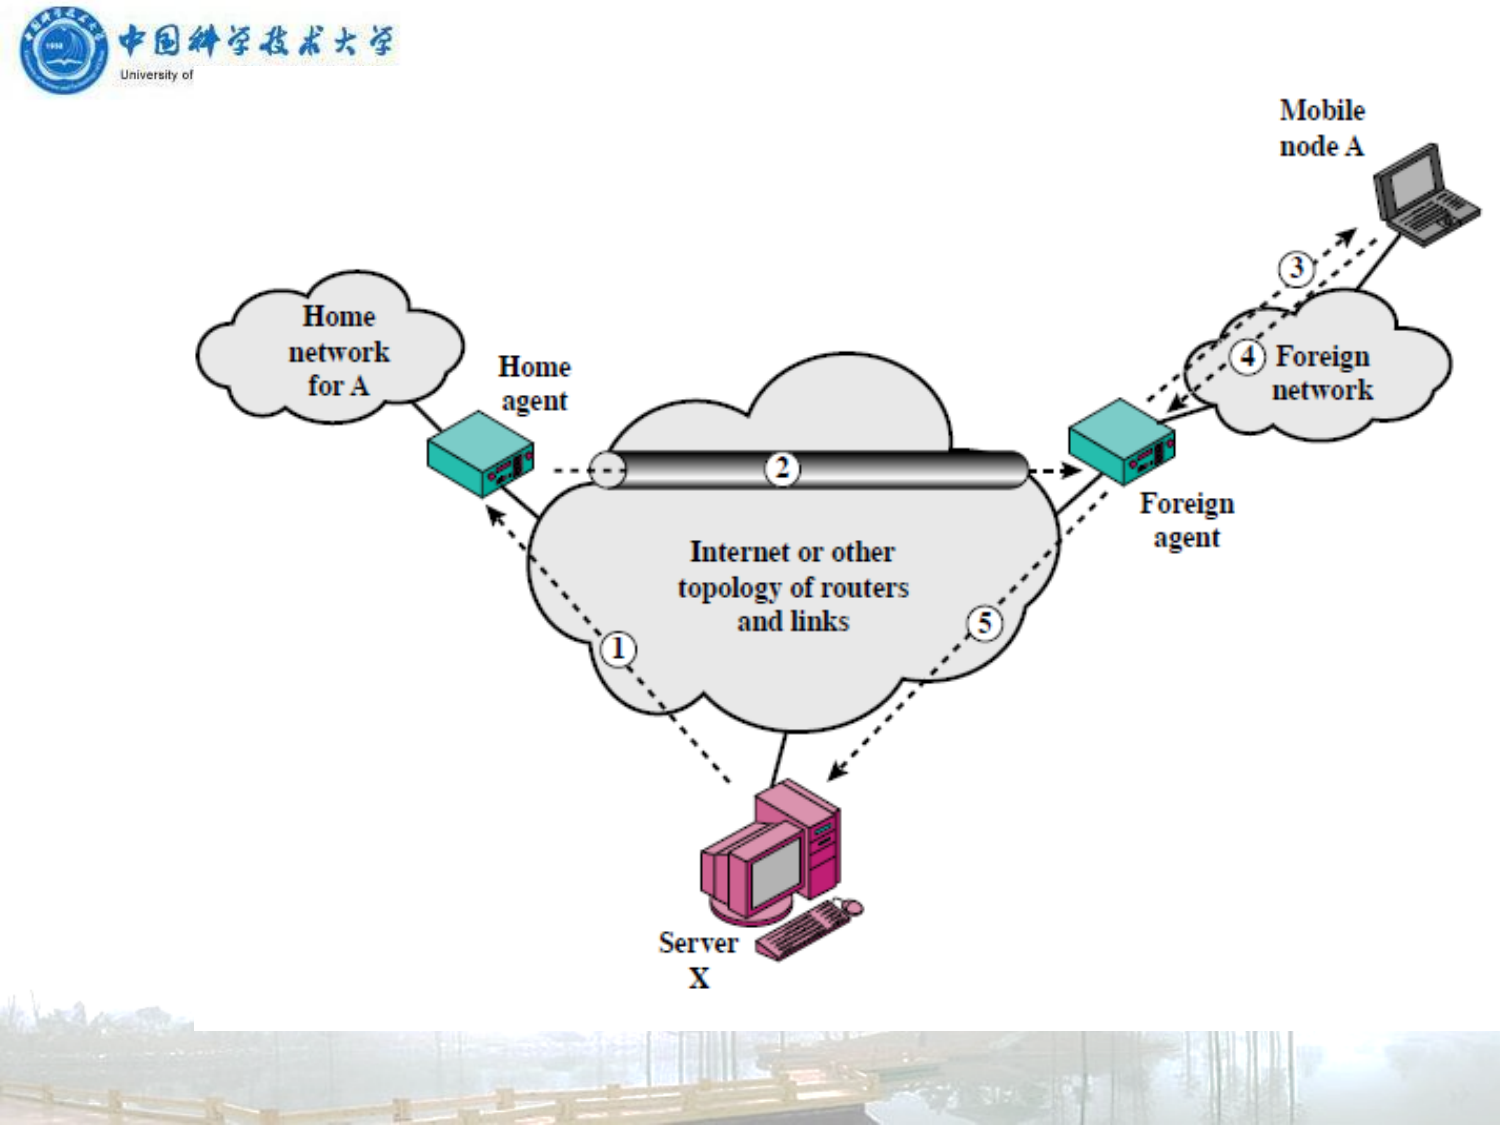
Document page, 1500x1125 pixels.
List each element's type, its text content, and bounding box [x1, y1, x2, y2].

picture [0, 0, 1500, 1032]
table_cell C1 [0, 940, 1500, 1125]
slide_number [1154, 1039, 1468, 1100]
